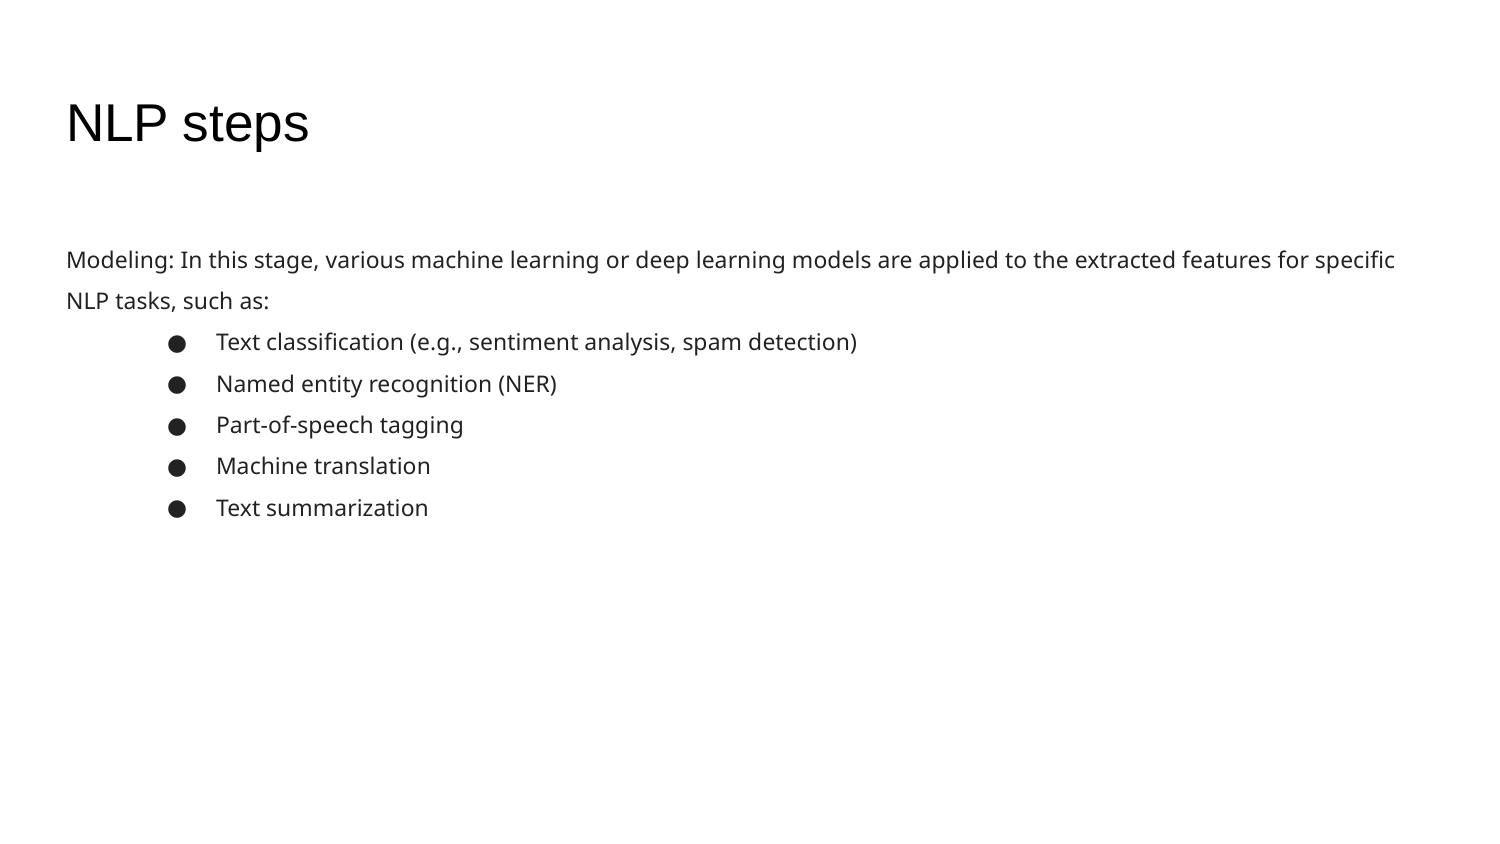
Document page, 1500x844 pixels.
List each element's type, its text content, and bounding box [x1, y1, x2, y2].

title NLP steps [51, 72, 1449, 167]
list Modeling: In this stage, various machine learning or deep learning models are applied to the extracted features for specific NLP tasks, such as: Text classification (e.g., sentiment analysis, spam detection) Named entity recognition (NER) Part-of-speech tagging Machine translation Text summarization [51, 189, 1449, 750]
